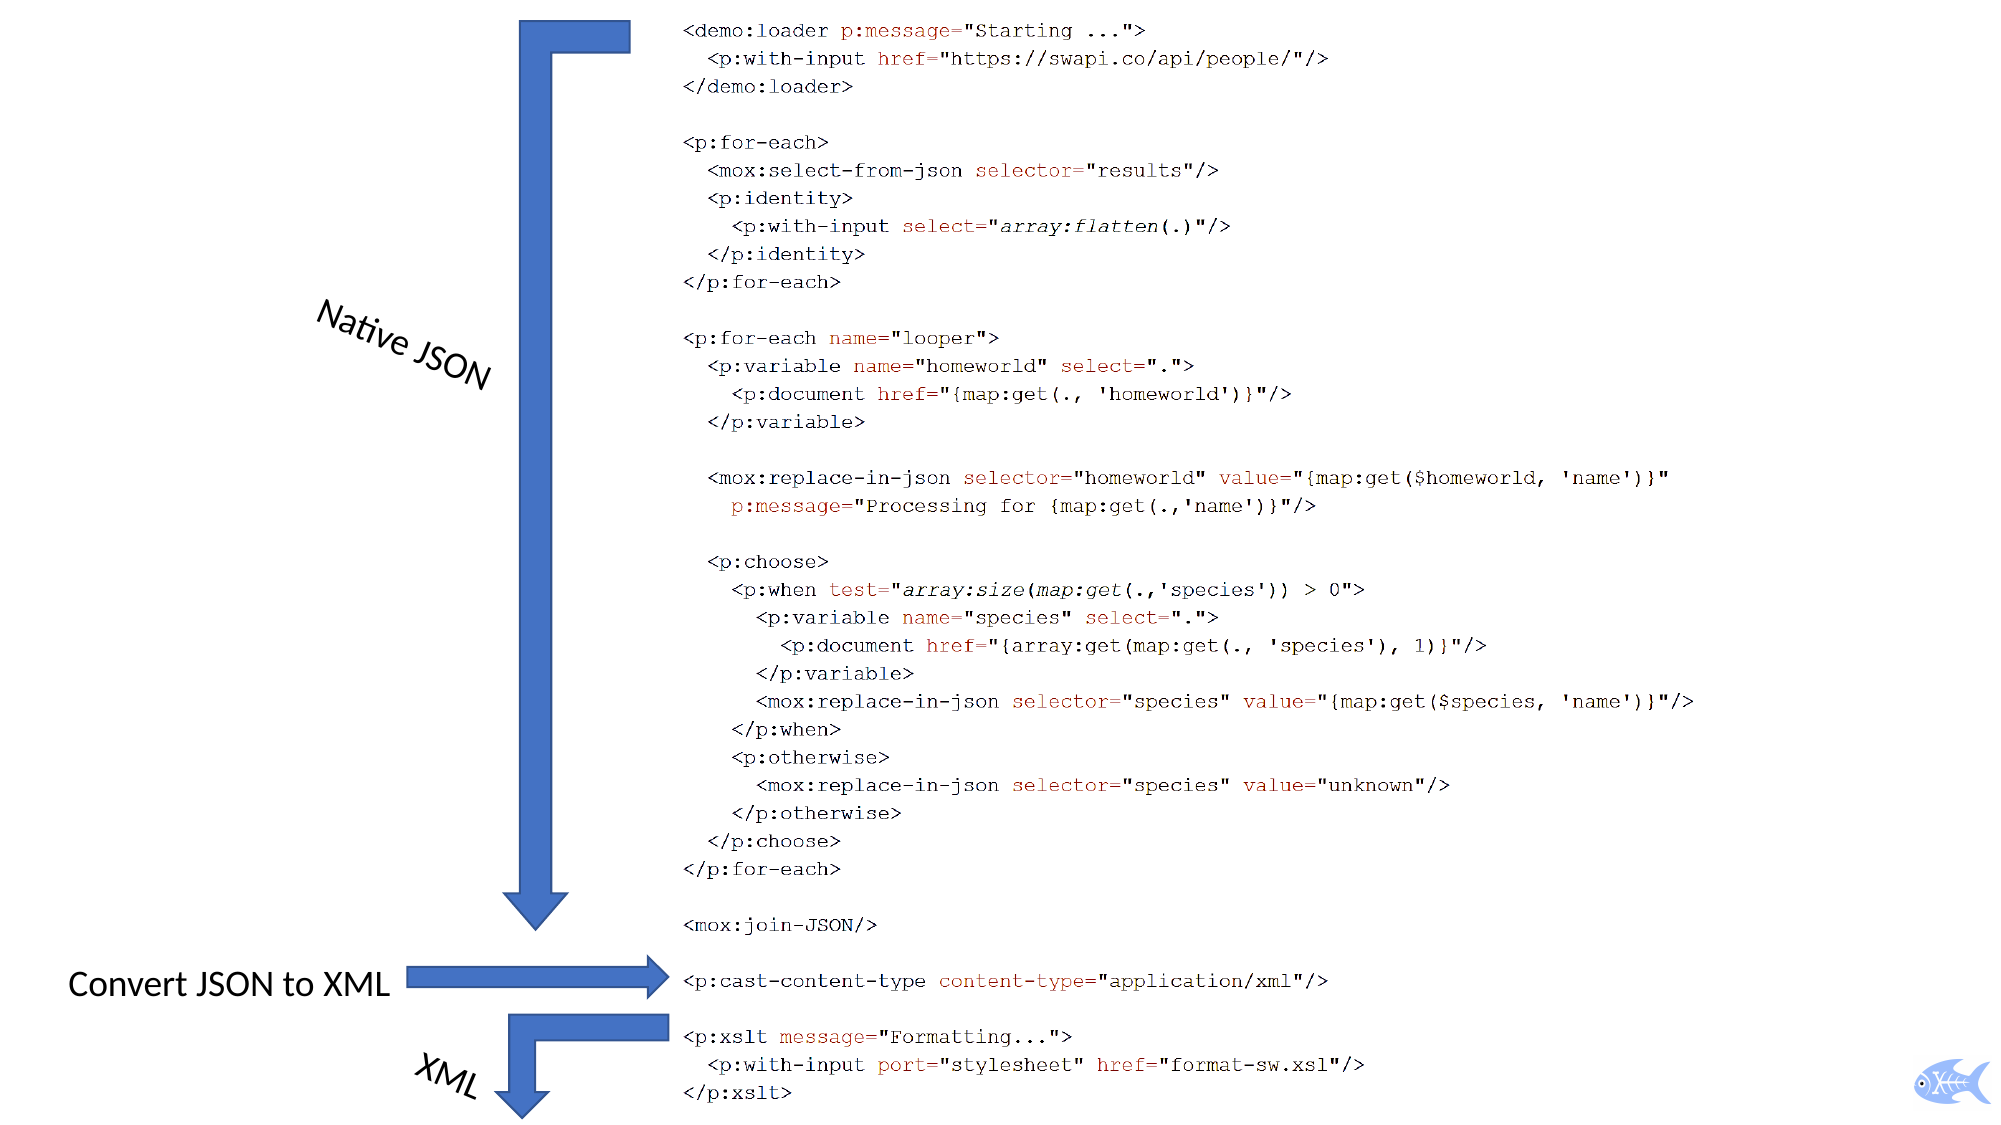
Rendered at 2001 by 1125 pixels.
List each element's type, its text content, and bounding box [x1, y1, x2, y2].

text_box [518, 20, 631, 371]
text_box [406, 954, 668, 1000]
picture [668, 0, 1756, 1125]
picture [1913, 1055, 1992, 1111]
text_box Native JSON [295, 273, 574, 436]
text_box Convert JSON to XML [53, 952, 463, 1012]
text_box XML [394, 1027, 516, 1125]
text_box [503, 1013, 668, 1120]
text_box [501, 423, 570, 932]
